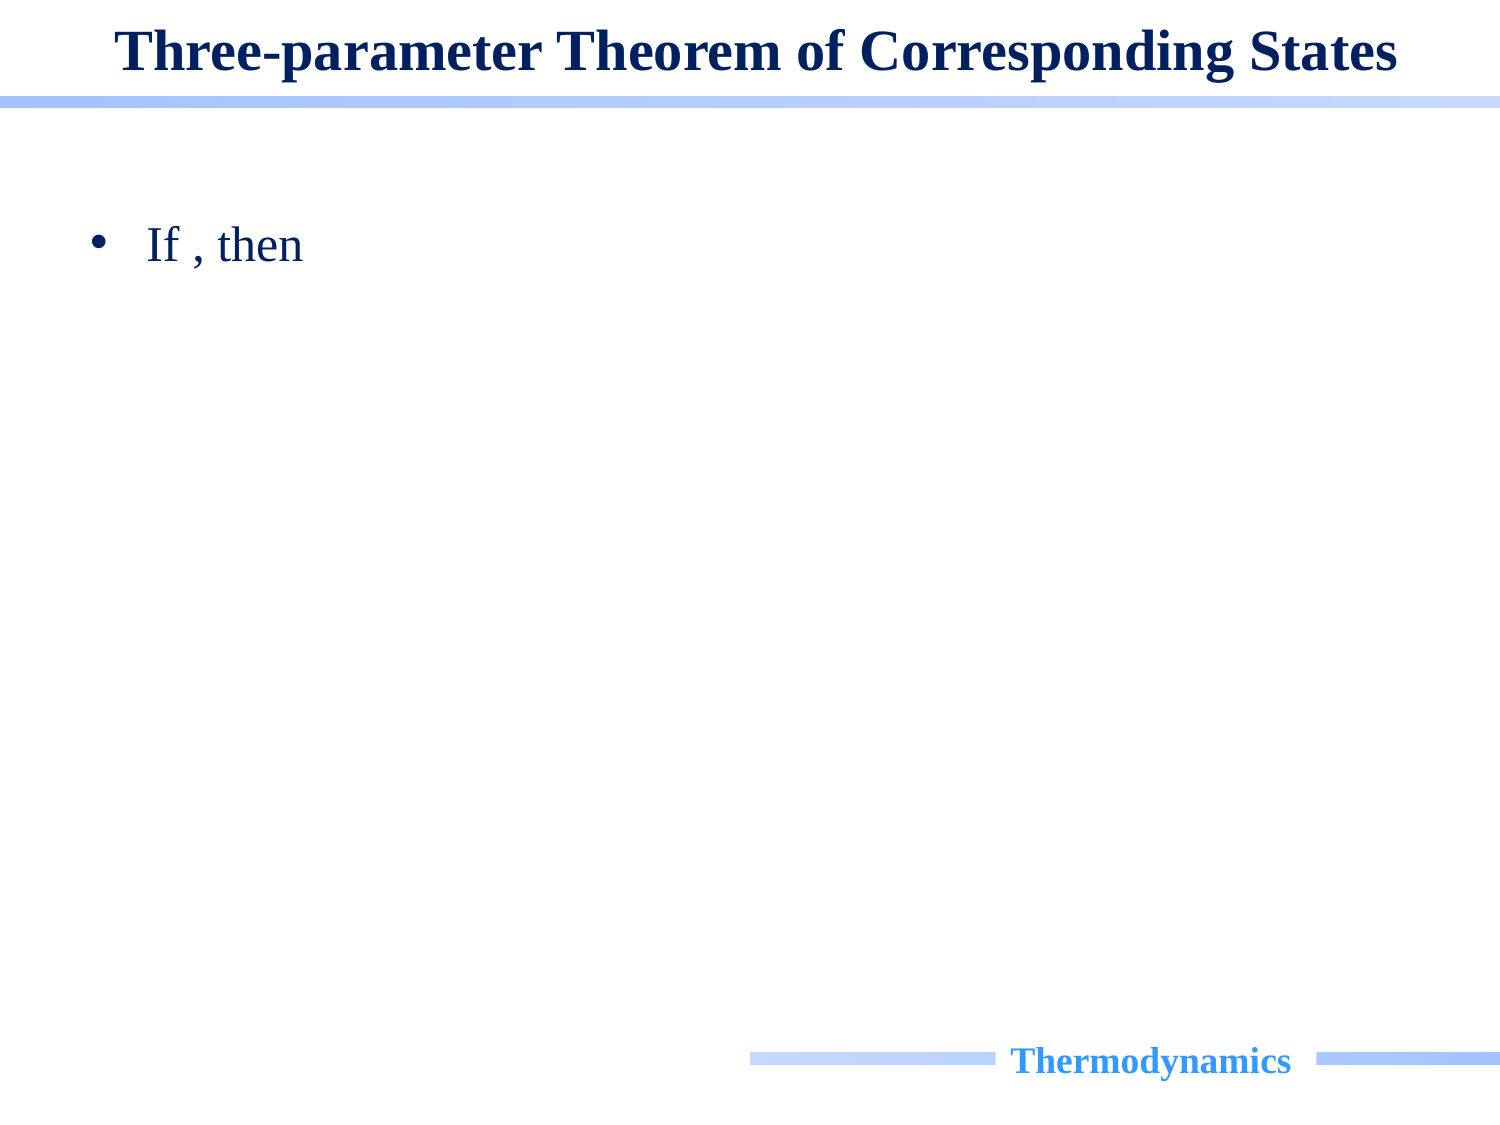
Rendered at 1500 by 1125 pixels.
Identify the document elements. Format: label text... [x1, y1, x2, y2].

title Three-parameter Theorem of Corresponding States [75, 21, 1439, 73]
